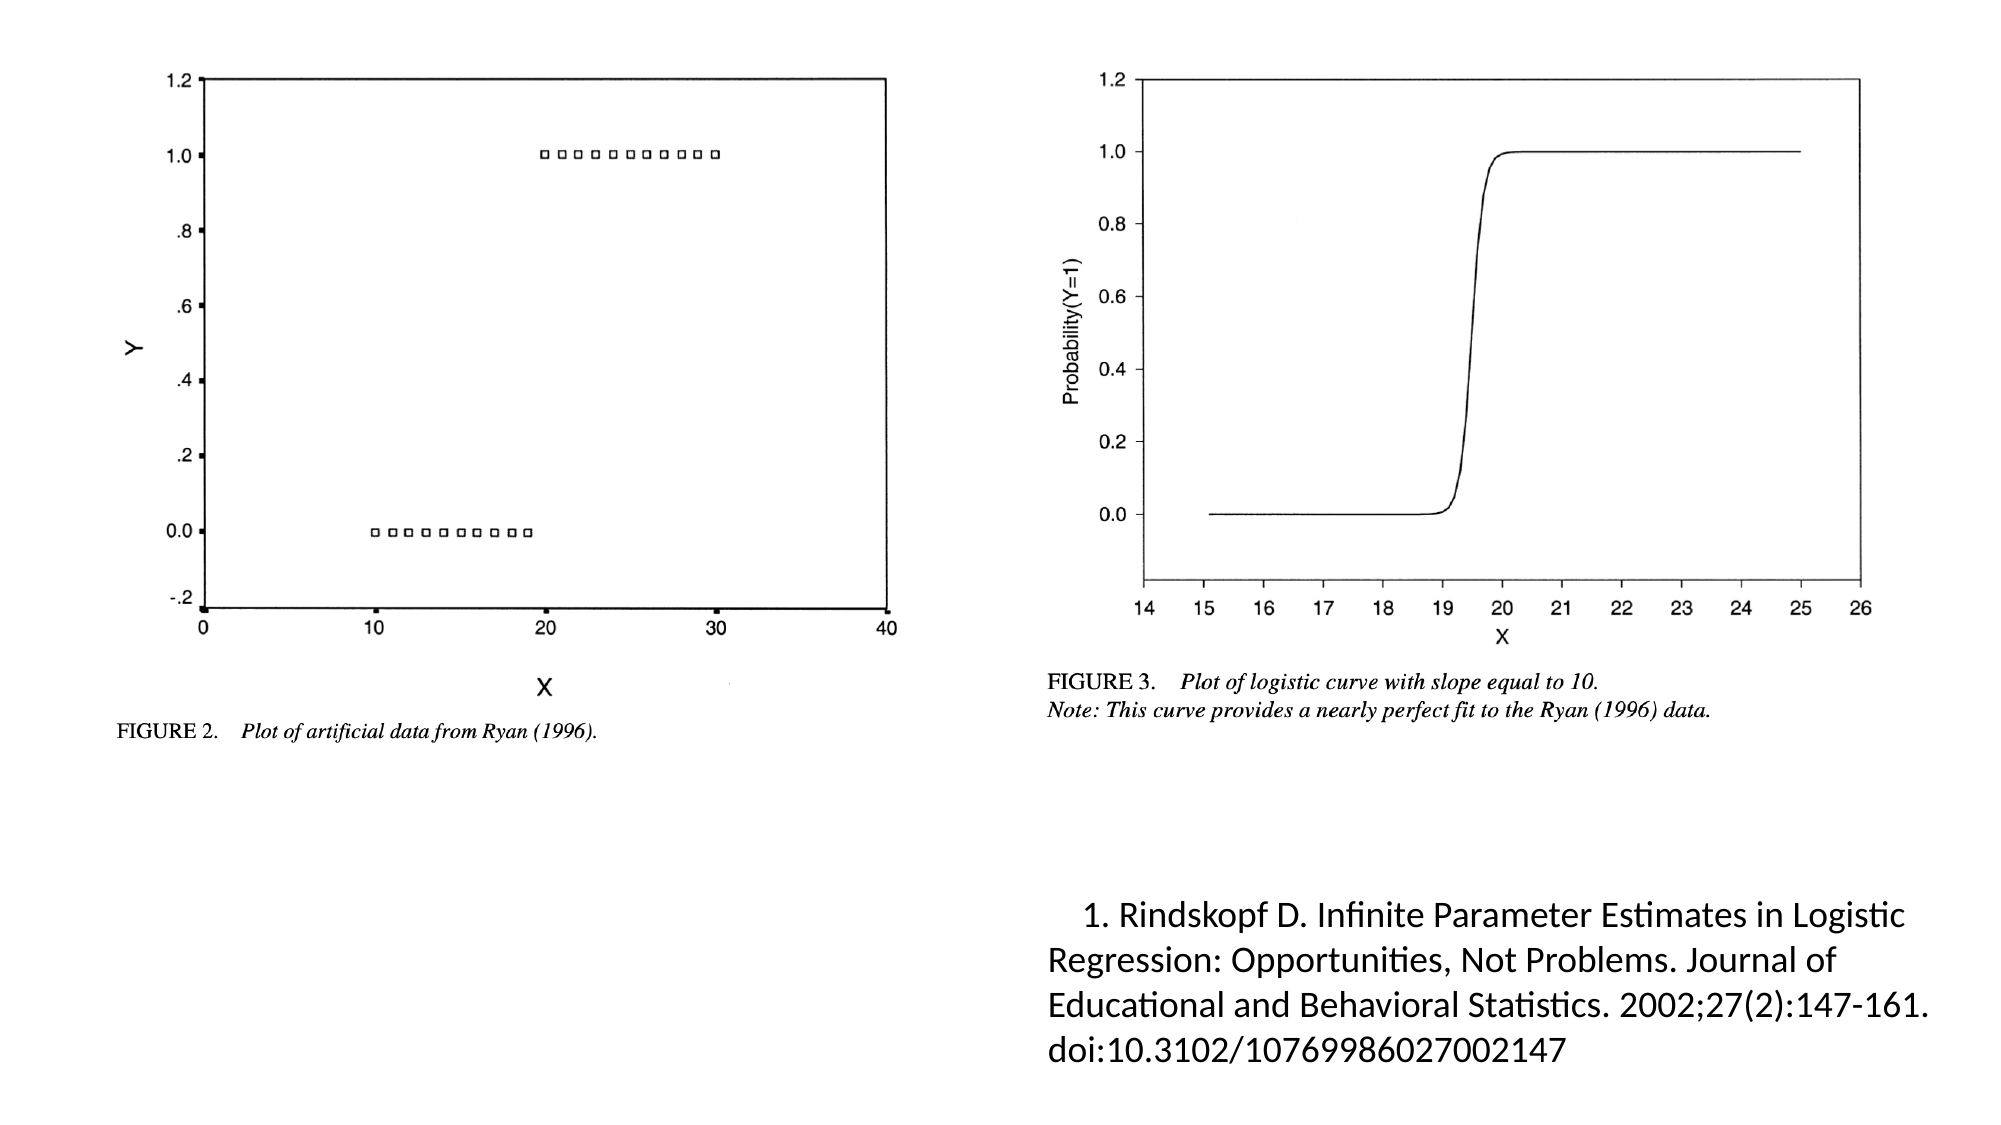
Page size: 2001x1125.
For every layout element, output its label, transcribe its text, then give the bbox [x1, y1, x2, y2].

text_box 1. Rindskopf D. Infinite Parameter Estimates in Logistic Regression: Opportunities, Not Problems. Journal of Educational and Behavioral Statistics. 2002;27(2):147-161. doi:10.3102/10769986027002147 [1033, 837, 2000, 1122]
picture [29, 44, 1922, 767]
